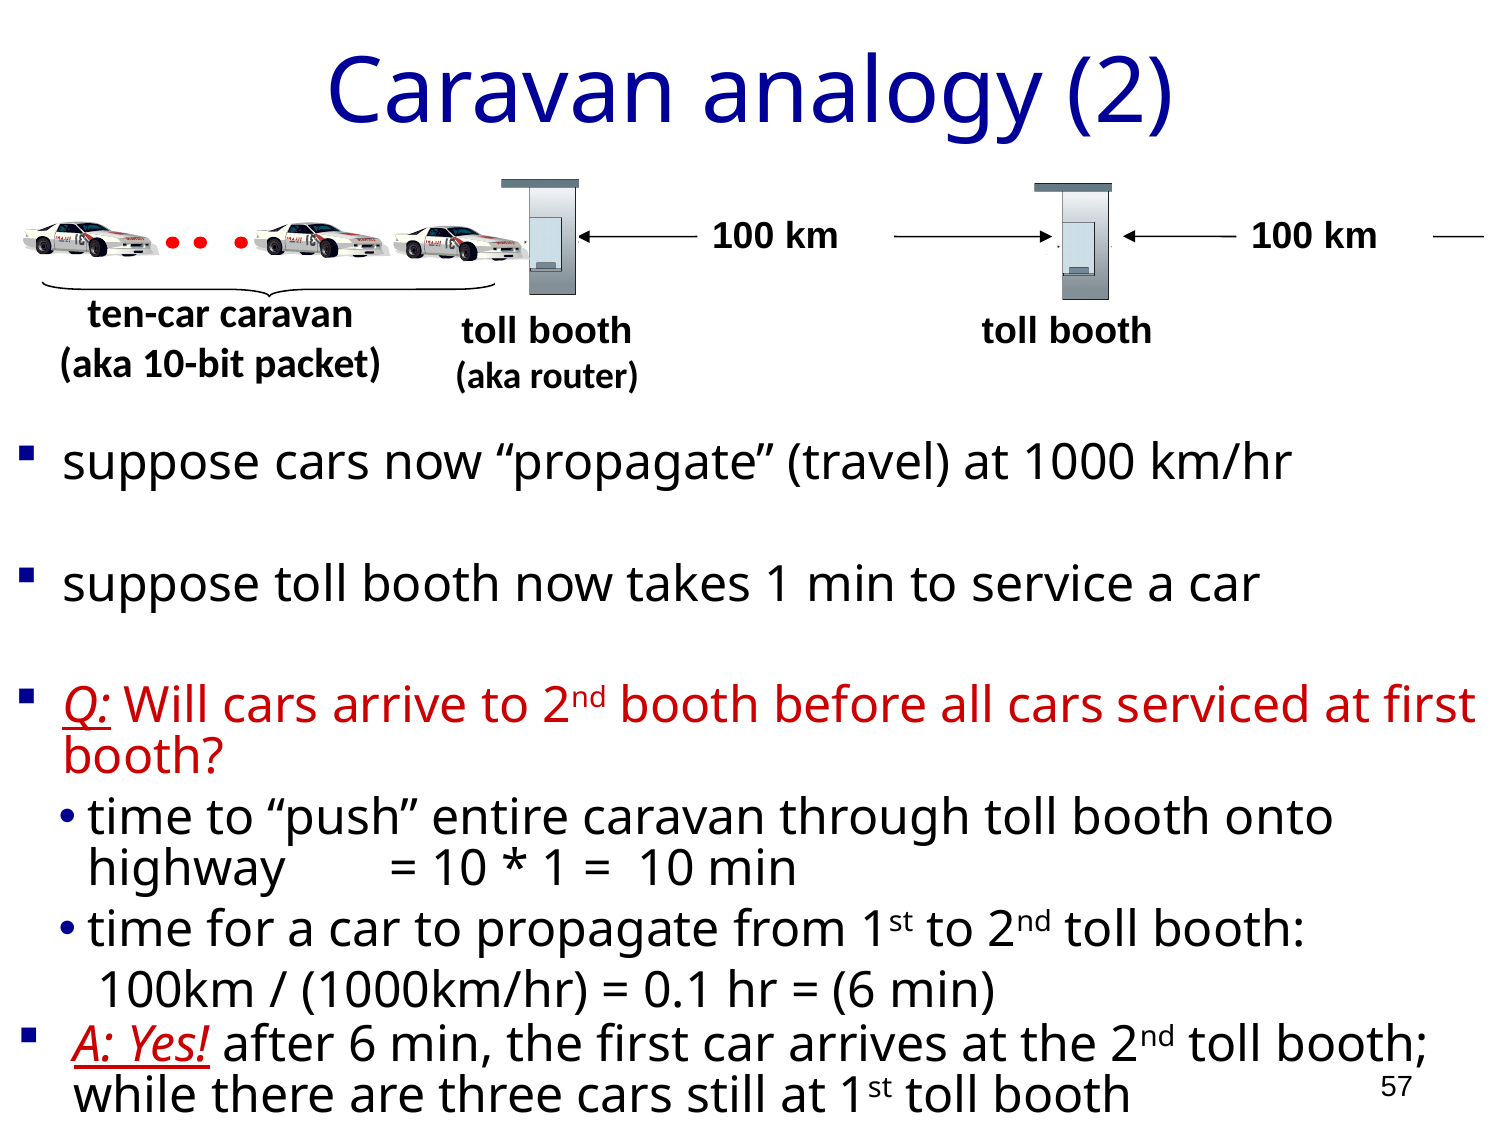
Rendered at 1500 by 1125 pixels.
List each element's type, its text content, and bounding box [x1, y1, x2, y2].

text_box A: Yes! after 6 min, the first car arrives at the 2nd toll booth; while there are three cars still at 1st toll booth [2, 1013, 1500, 1117]
slide_number 57 [1365, 1059, 1477, 1106]
list suppose cars now “propagate” (travel) at 1000 km/hr suppose toll booth now takes 1 min to service a car Q: Will cars arrive to 2nd booth before all cars serviced at first booth? time to “push” entire caravan through toll booth onto highway = 10 * 1 = 10 min time for a car to propagate from 1st to 2nd toll booth: 100km / (1000km/hr) = 0.1 hr = (6 min) [0, 430, 1500, 998]
text_box Caravan analogy (2) [16, 19, 1484, 153]
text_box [16, 170, 1484, 406]
